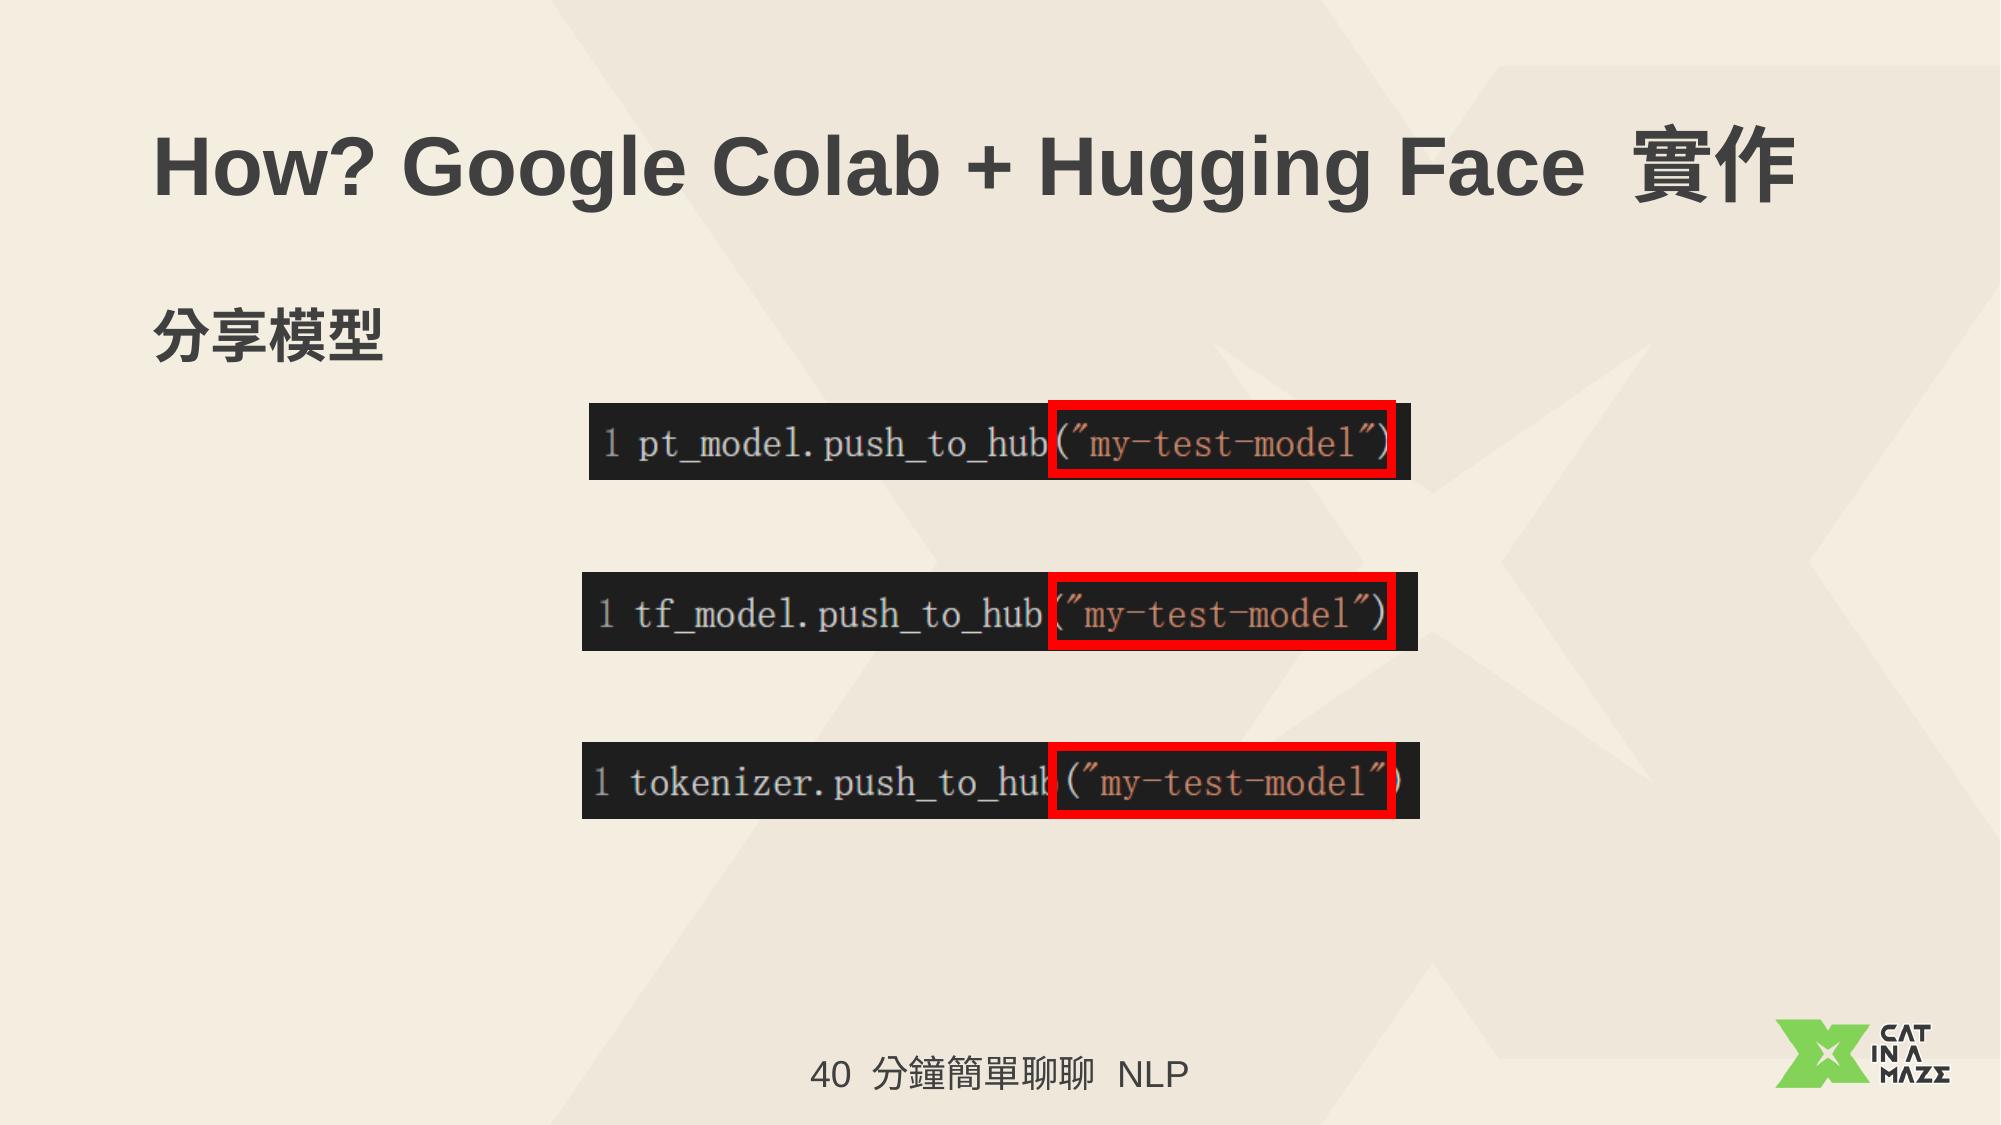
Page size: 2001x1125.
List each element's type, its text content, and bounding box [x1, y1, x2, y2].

picture [0, 0, 2001, 1125]
title How? Google Colab + Hugging Face 實作 [137, 59, 1863, 278]
list 分享模型 [137, 299, 1863, 381]
footer 40 分鐘簡單聊聊 NLP [662, 1042, 1338, 1103]
